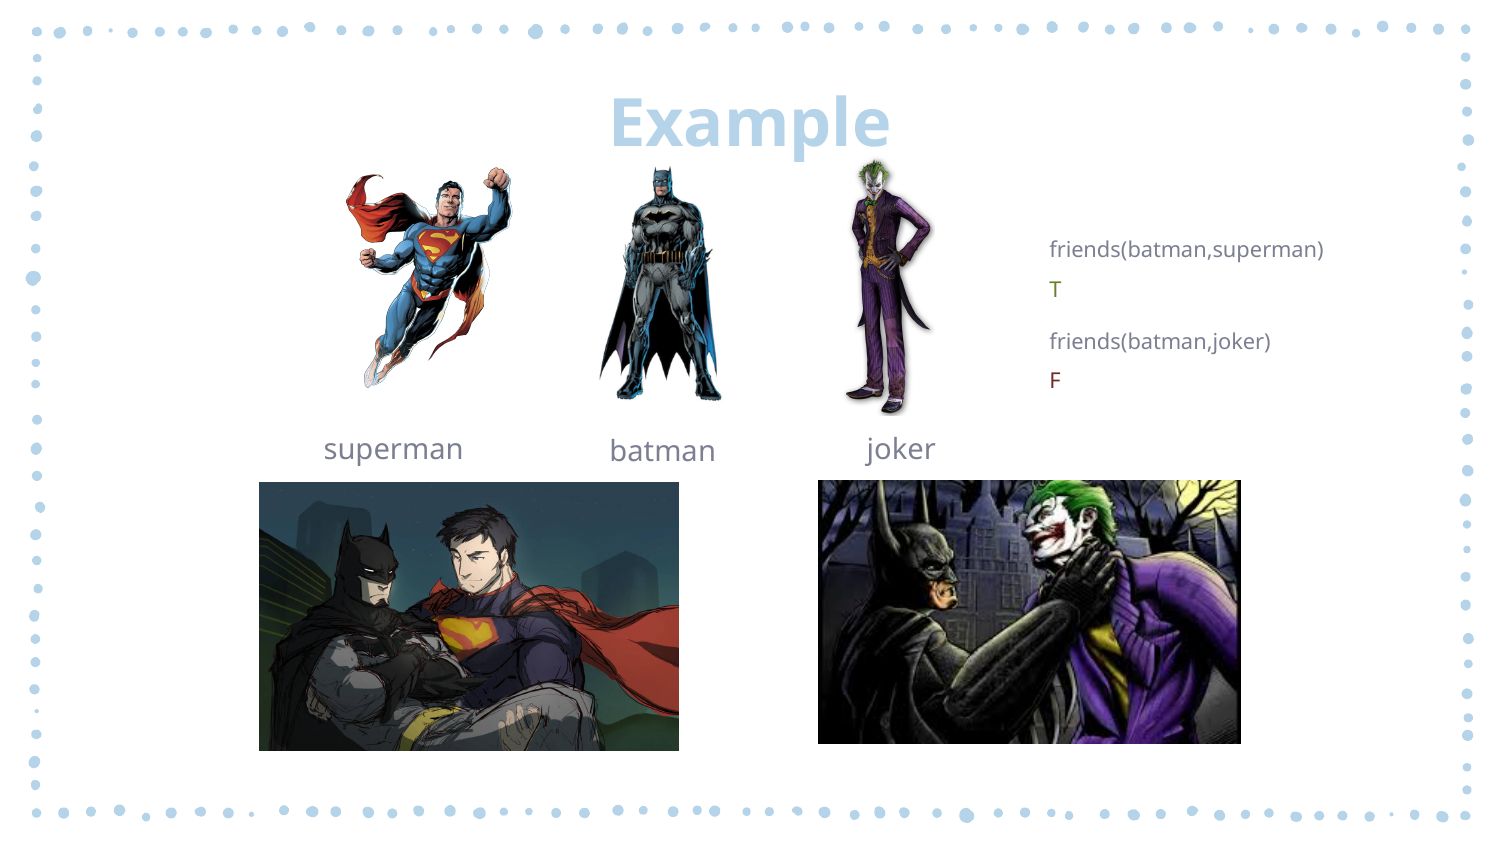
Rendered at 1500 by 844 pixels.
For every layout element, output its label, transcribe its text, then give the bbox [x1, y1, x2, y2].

picture [818, 480, 1241, 744]
picture [258, 481, 679, 751]
picture [341, 158, 518, 393]
picture [827, 155, 935, 417]
text_box friends(batman,superman) T friends(batman,joker) F [1019, 223, 1368, 374]
picture [590, 158, 736, 407]
title Example [146, 33, 1354, 175]
text_box joker [836, 413, 967, 479]
text_box superman [293, 413, 496, 480]
text_box batman [579, 414, 742, 481]
